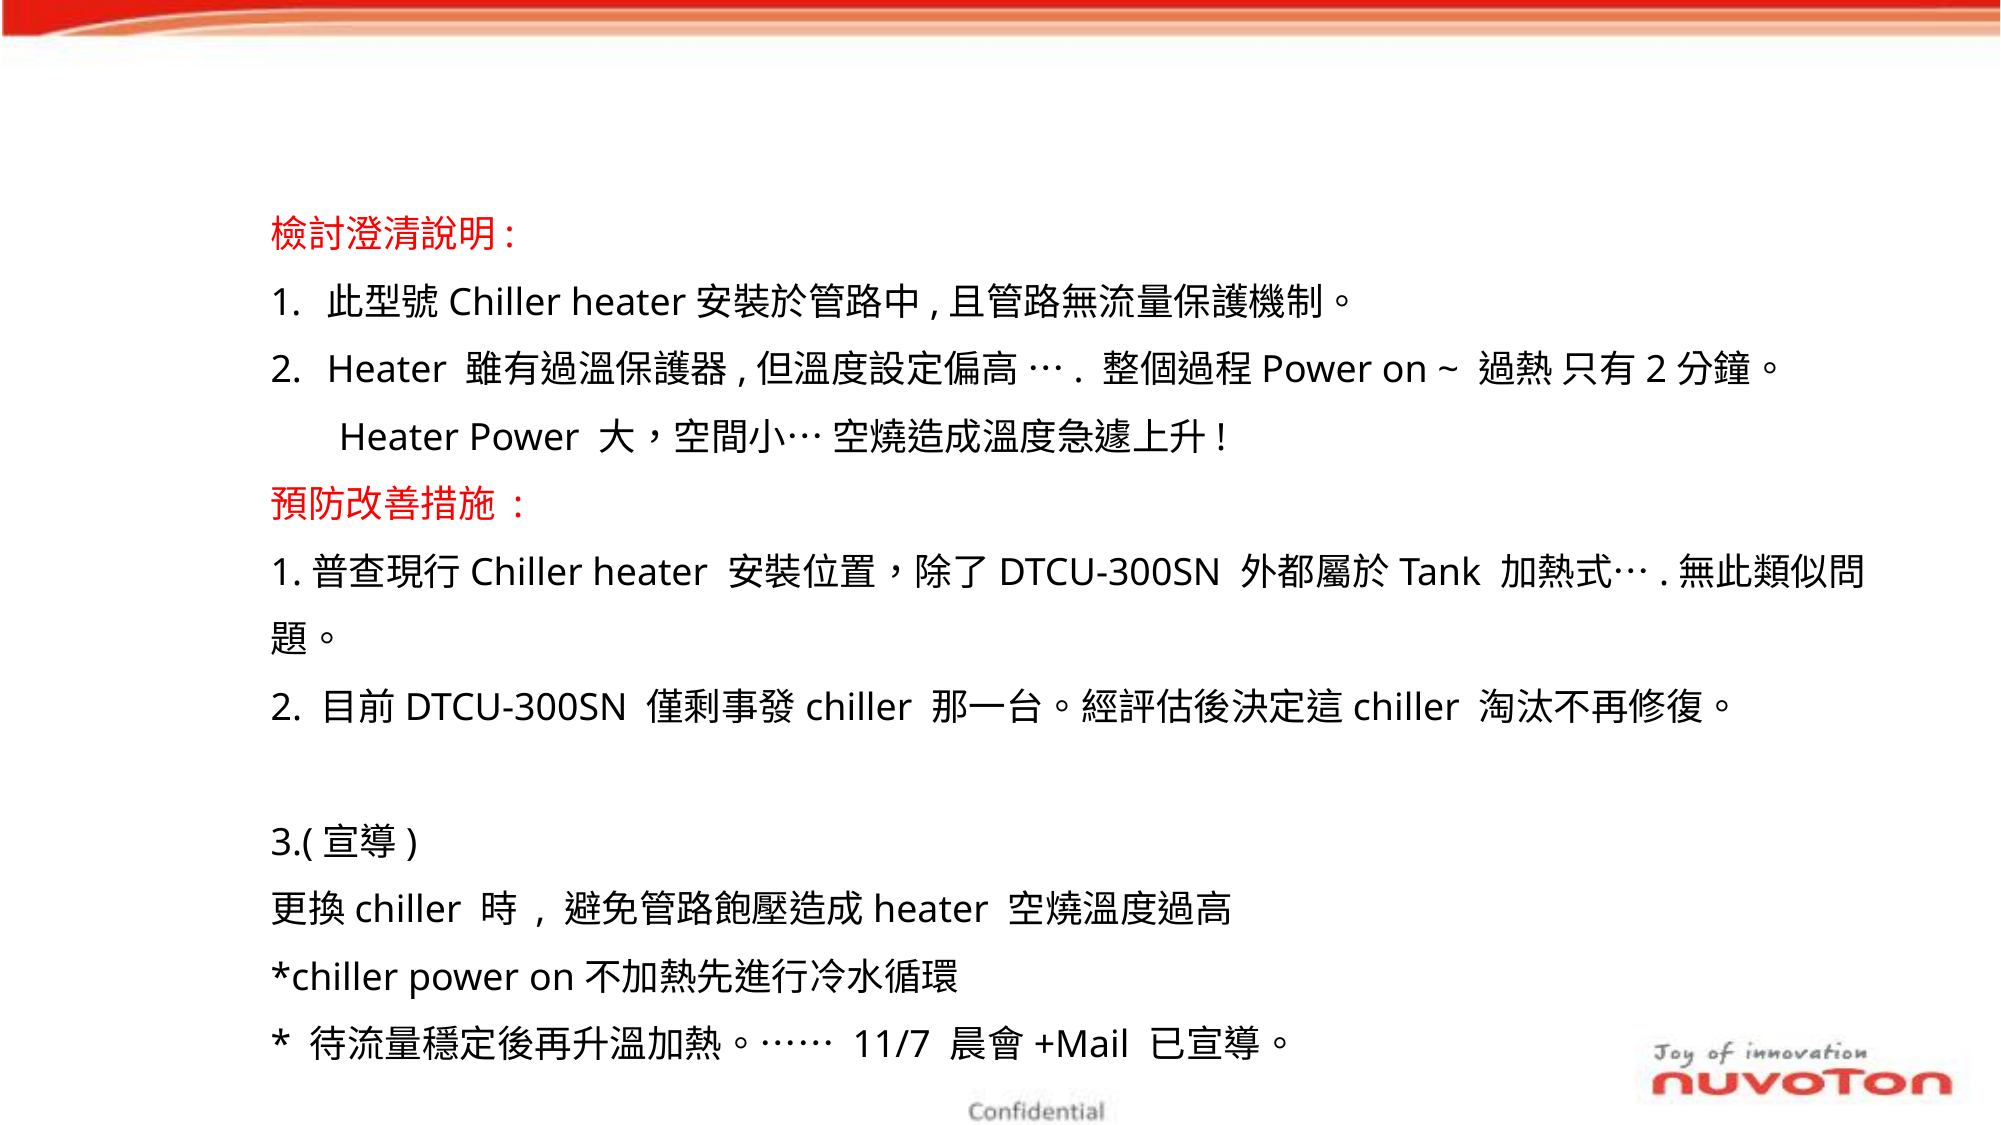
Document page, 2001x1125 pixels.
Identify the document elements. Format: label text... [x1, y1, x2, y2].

picture [2, 0, 2001, 1125]
text_box 檢討澄清說明: 此型號Chiller heater安裝於管路中,且管路無流量保護機制。 Heater 雖有過溫保護器,但溫度設定偏高 …. 整個過程Power on ~ 過熱 只有2分鐘。 Heater Power 大，空間小… 空燒造成溫度急遽上升! 預防改善措施 : 1.普查現行Chiller heater 安裝位置，除了DTCU-300SN 外都屬於Tank 加熱式….無此類似問題。 2. 目前DTCU-300SN 僅剩事發chiller 那一台。經評估後決定這chiller 淘汰不再修復。 3.(宣導) 更換chiller 時 , 避免管路飽壓造成heater 空燒溫度過高 *chiller power on不加熱先進行冷水循環 * 待流量穩定後再升溫加熱。…… 11/7 晨會+Mail 已宣導。 [255, 180, 1898, 1073]
